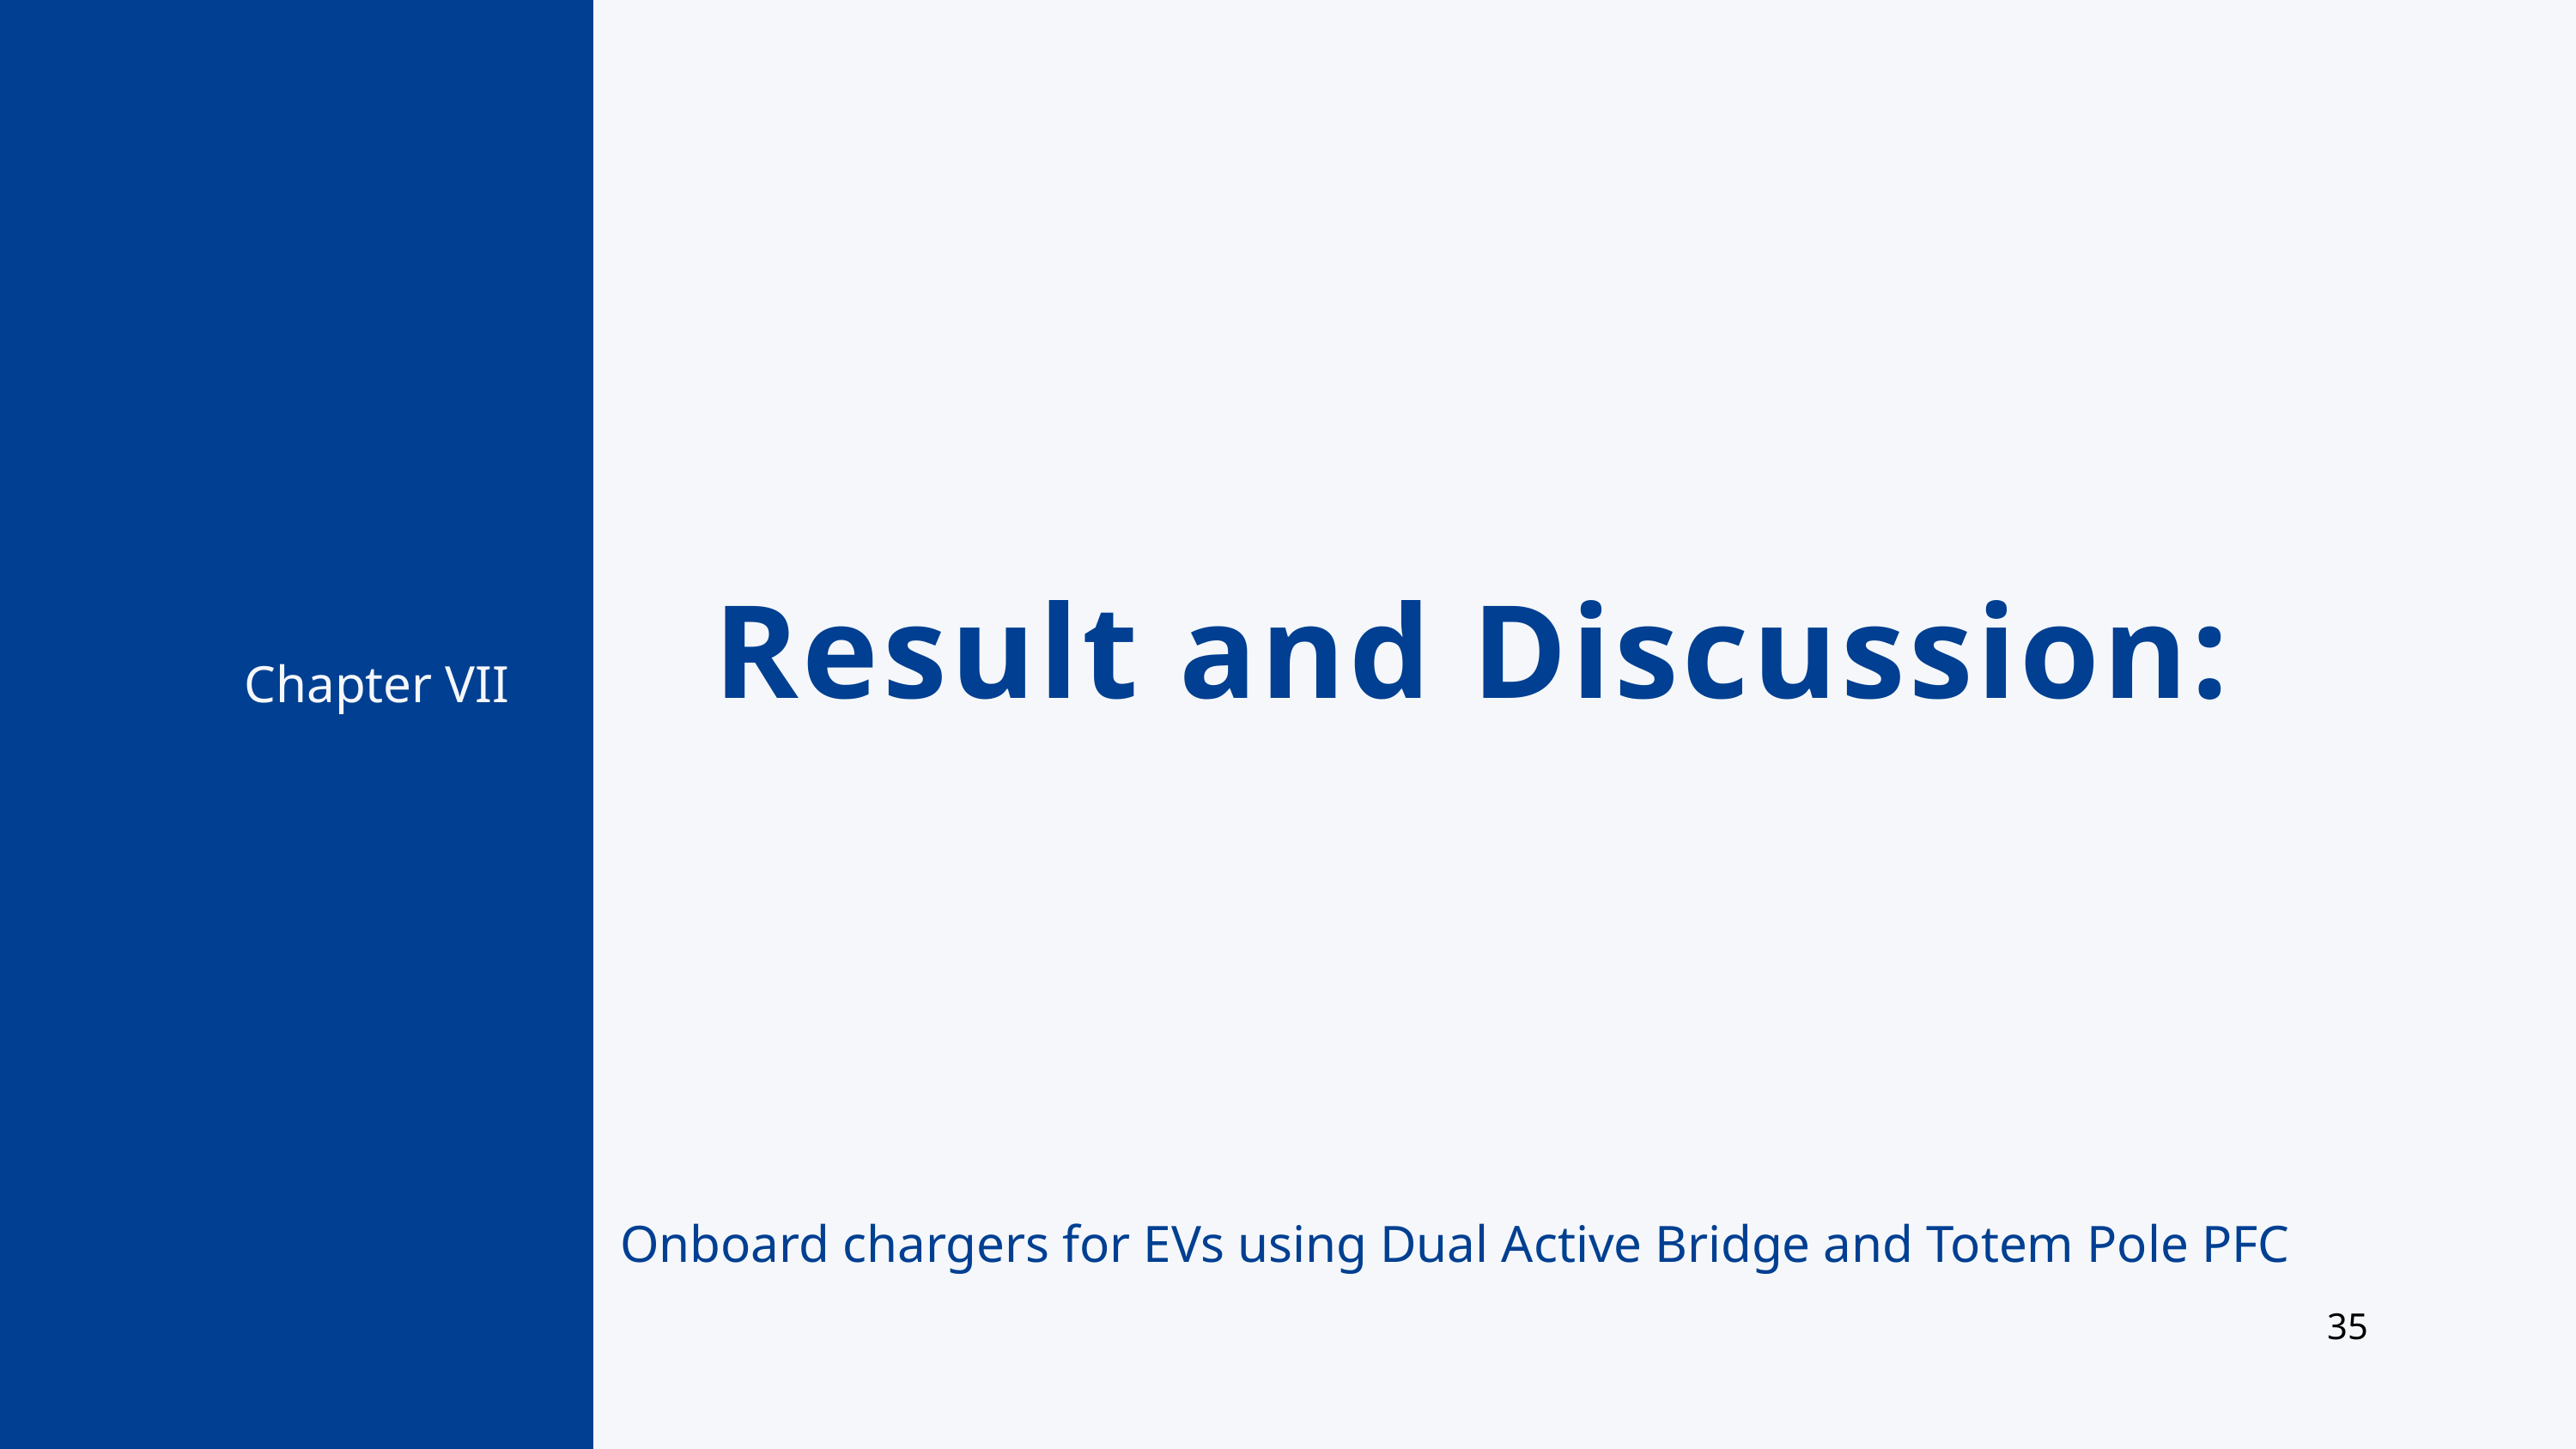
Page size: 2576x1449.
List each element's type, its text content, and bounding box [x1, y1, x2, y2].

text_box Result and Discussion: [714, 570, 2432, 724]
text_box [0, 0, 594, 1449]
text_box 35 [2327, 1296, 2369, 1348]
text_box Onboard chargers for EVs using Dual Active Bridge and Totem Pole PFC [620, 1191, 2337, 1352]
